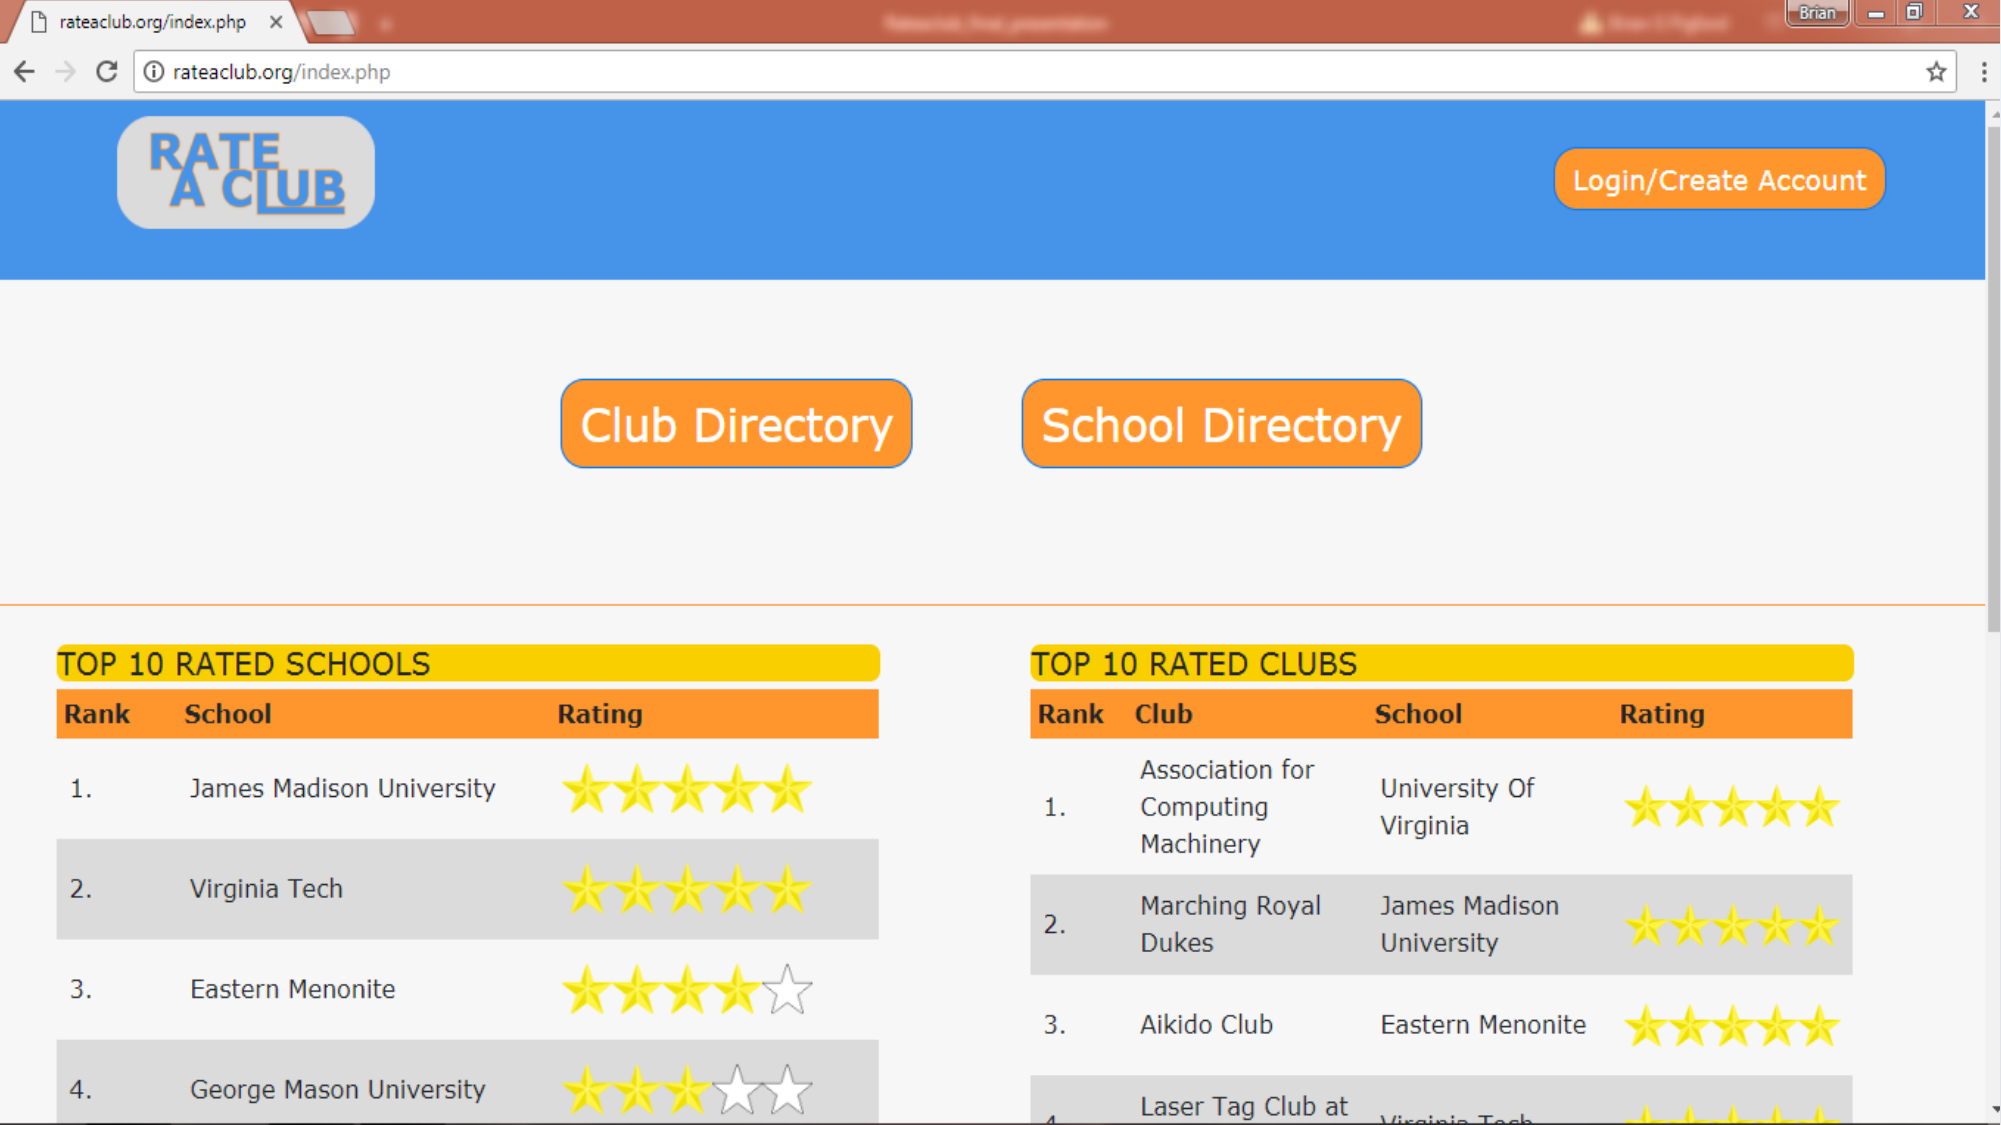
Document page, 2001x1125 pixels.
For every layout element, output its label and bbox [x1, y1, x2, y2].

list [0, 0, 2000, 1125]
